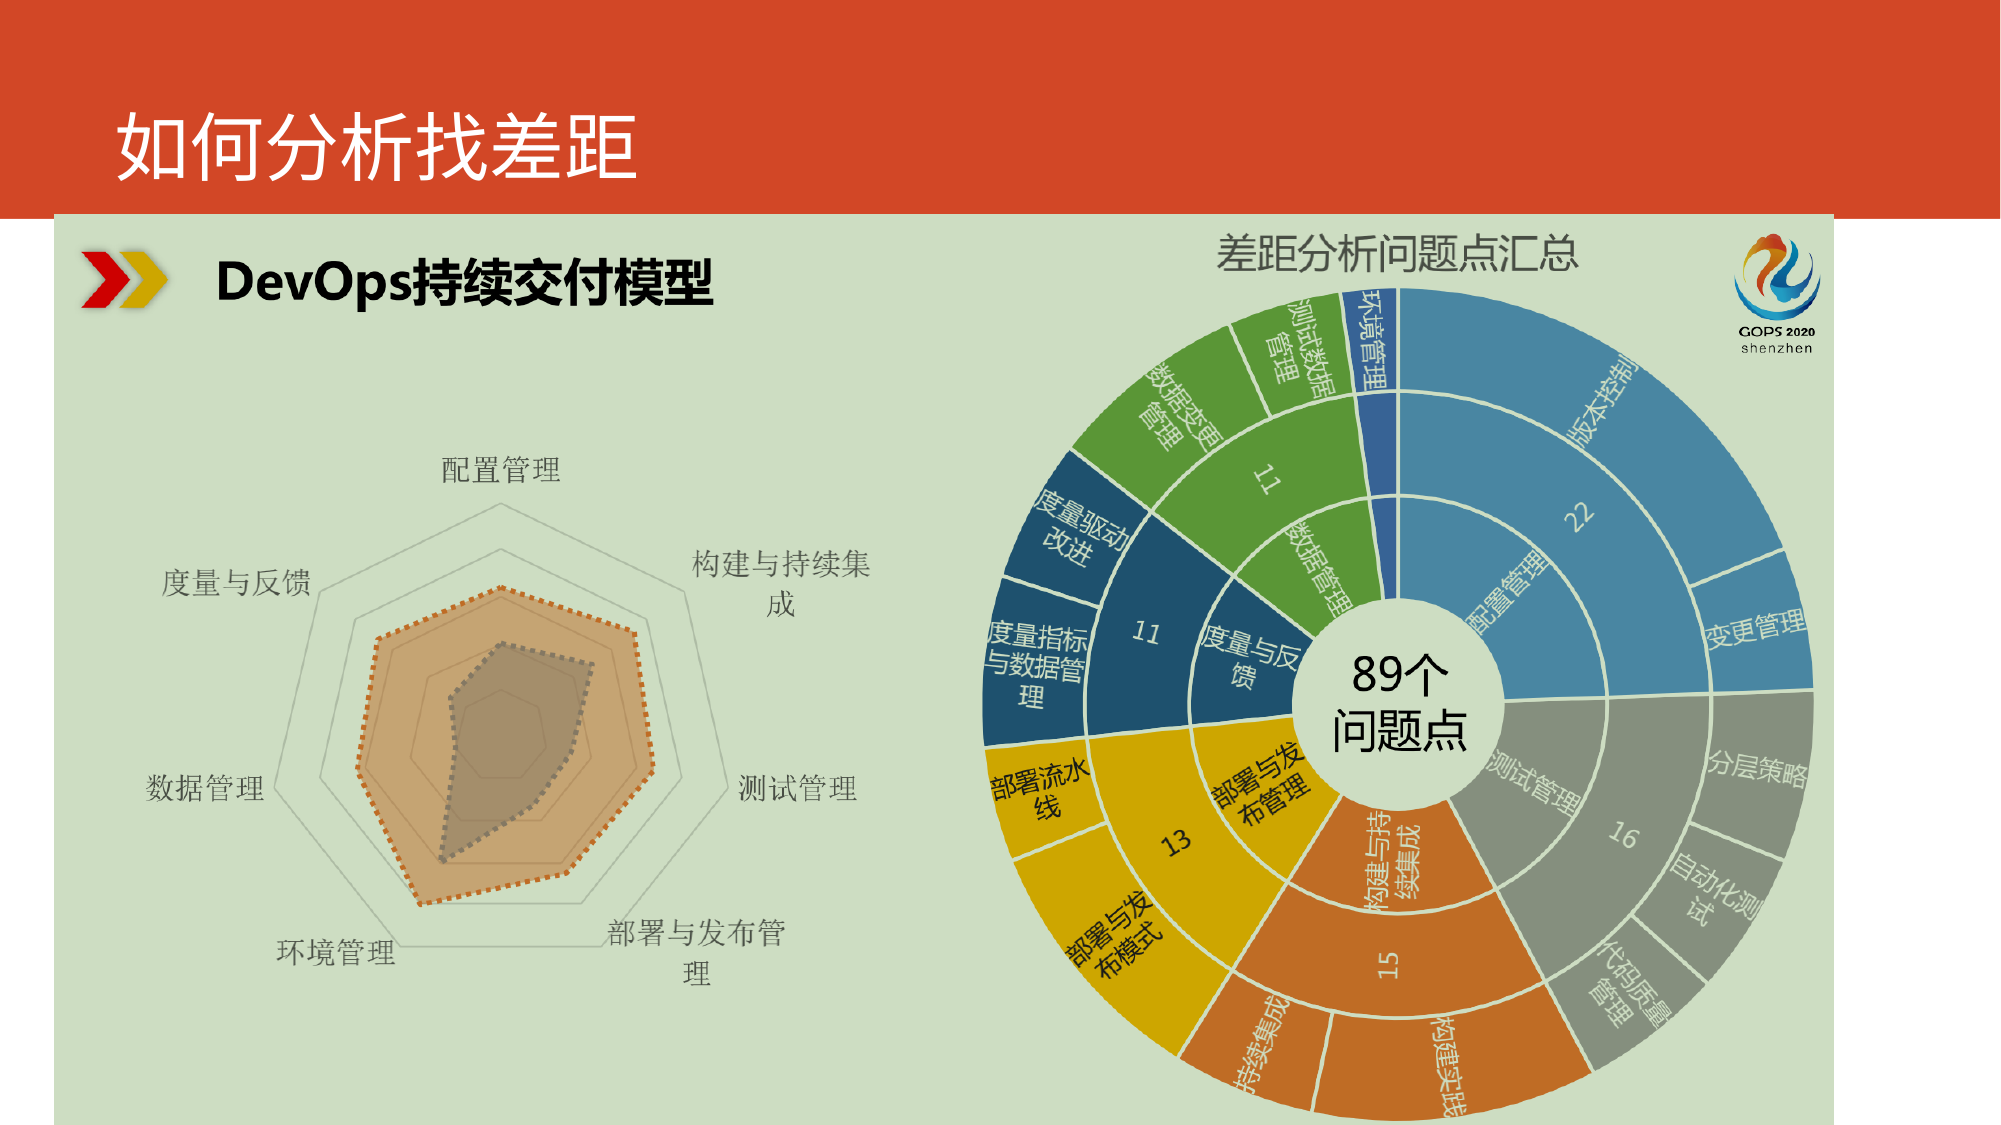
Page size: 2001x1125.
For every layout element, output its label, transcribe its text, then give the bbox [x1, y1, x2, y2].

title 如何分析找差距 [99, 0, 1863, 199]
picture [54, 214, 1834, 1125]
